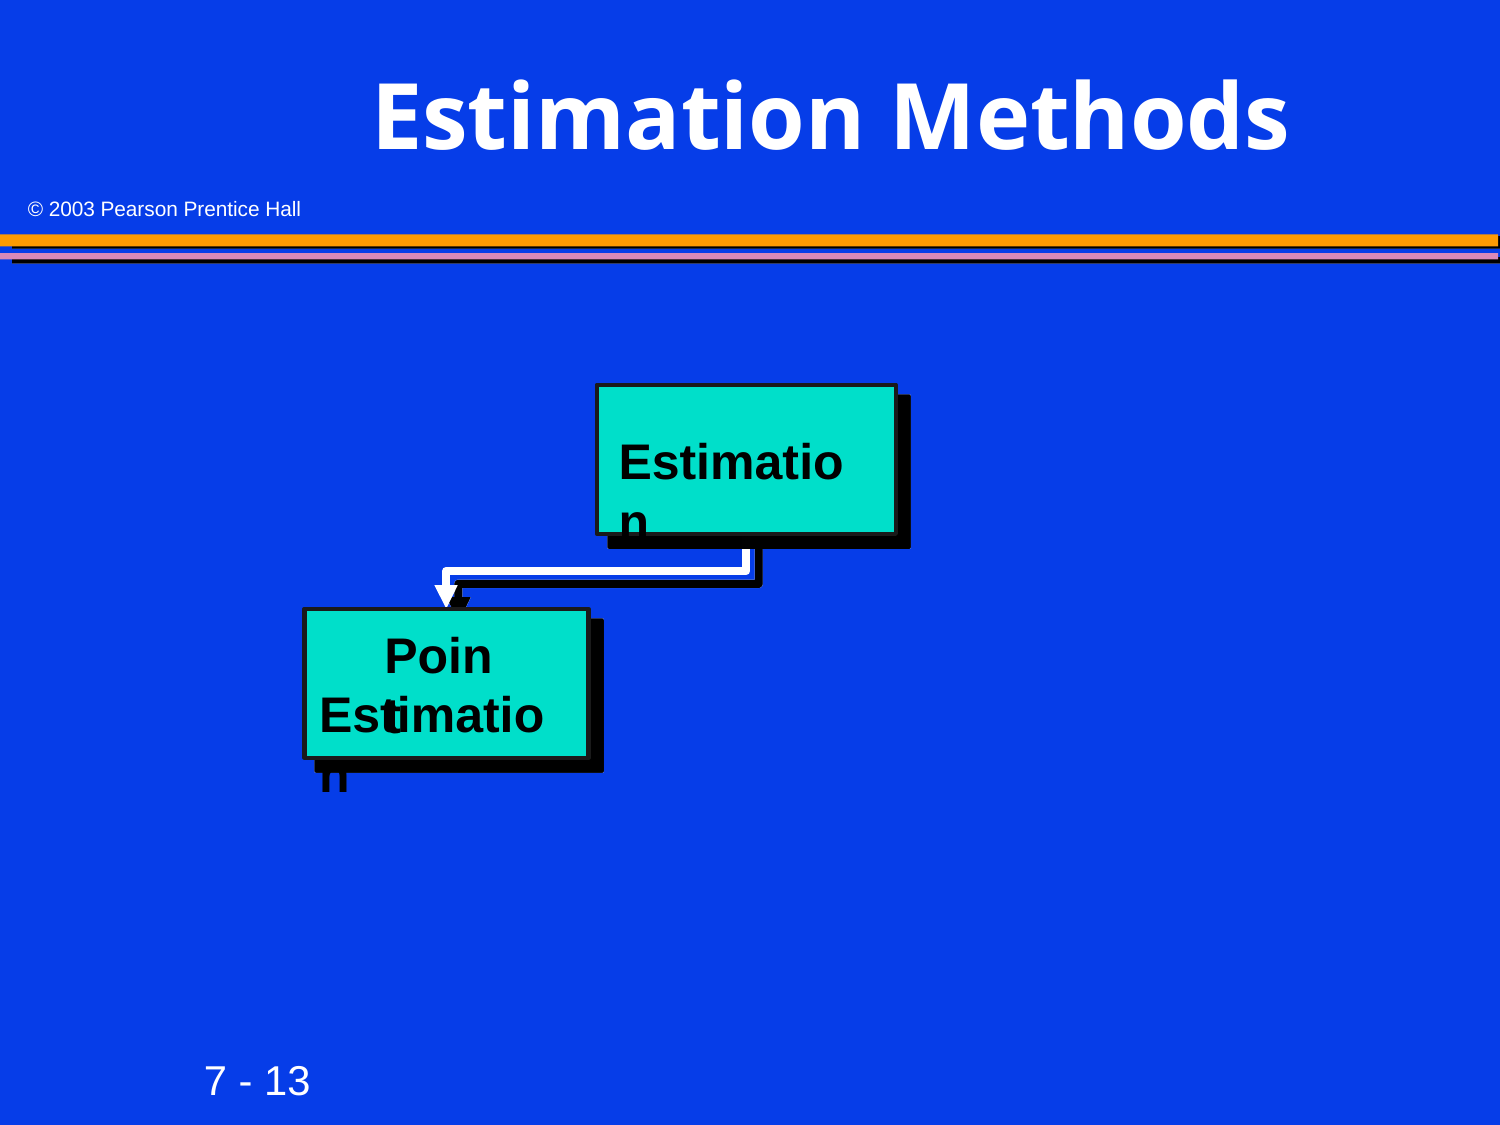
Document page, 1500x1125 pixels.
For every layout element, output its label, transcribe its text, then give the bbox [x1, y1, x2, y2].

text_box Estimation [603, 422, 889, 557]
text_box Estimation [304, 675, 590, 810]
text_box [434, 585, 458, 608]
text_box [446, 557, 747, 586]
title Estimation Methods [275, 24, 1388, 213]
text_box [304, 608, 589, 675]
text_box [596, 384, 896, 534]
text_box Point [369, 615, 524, 675]
